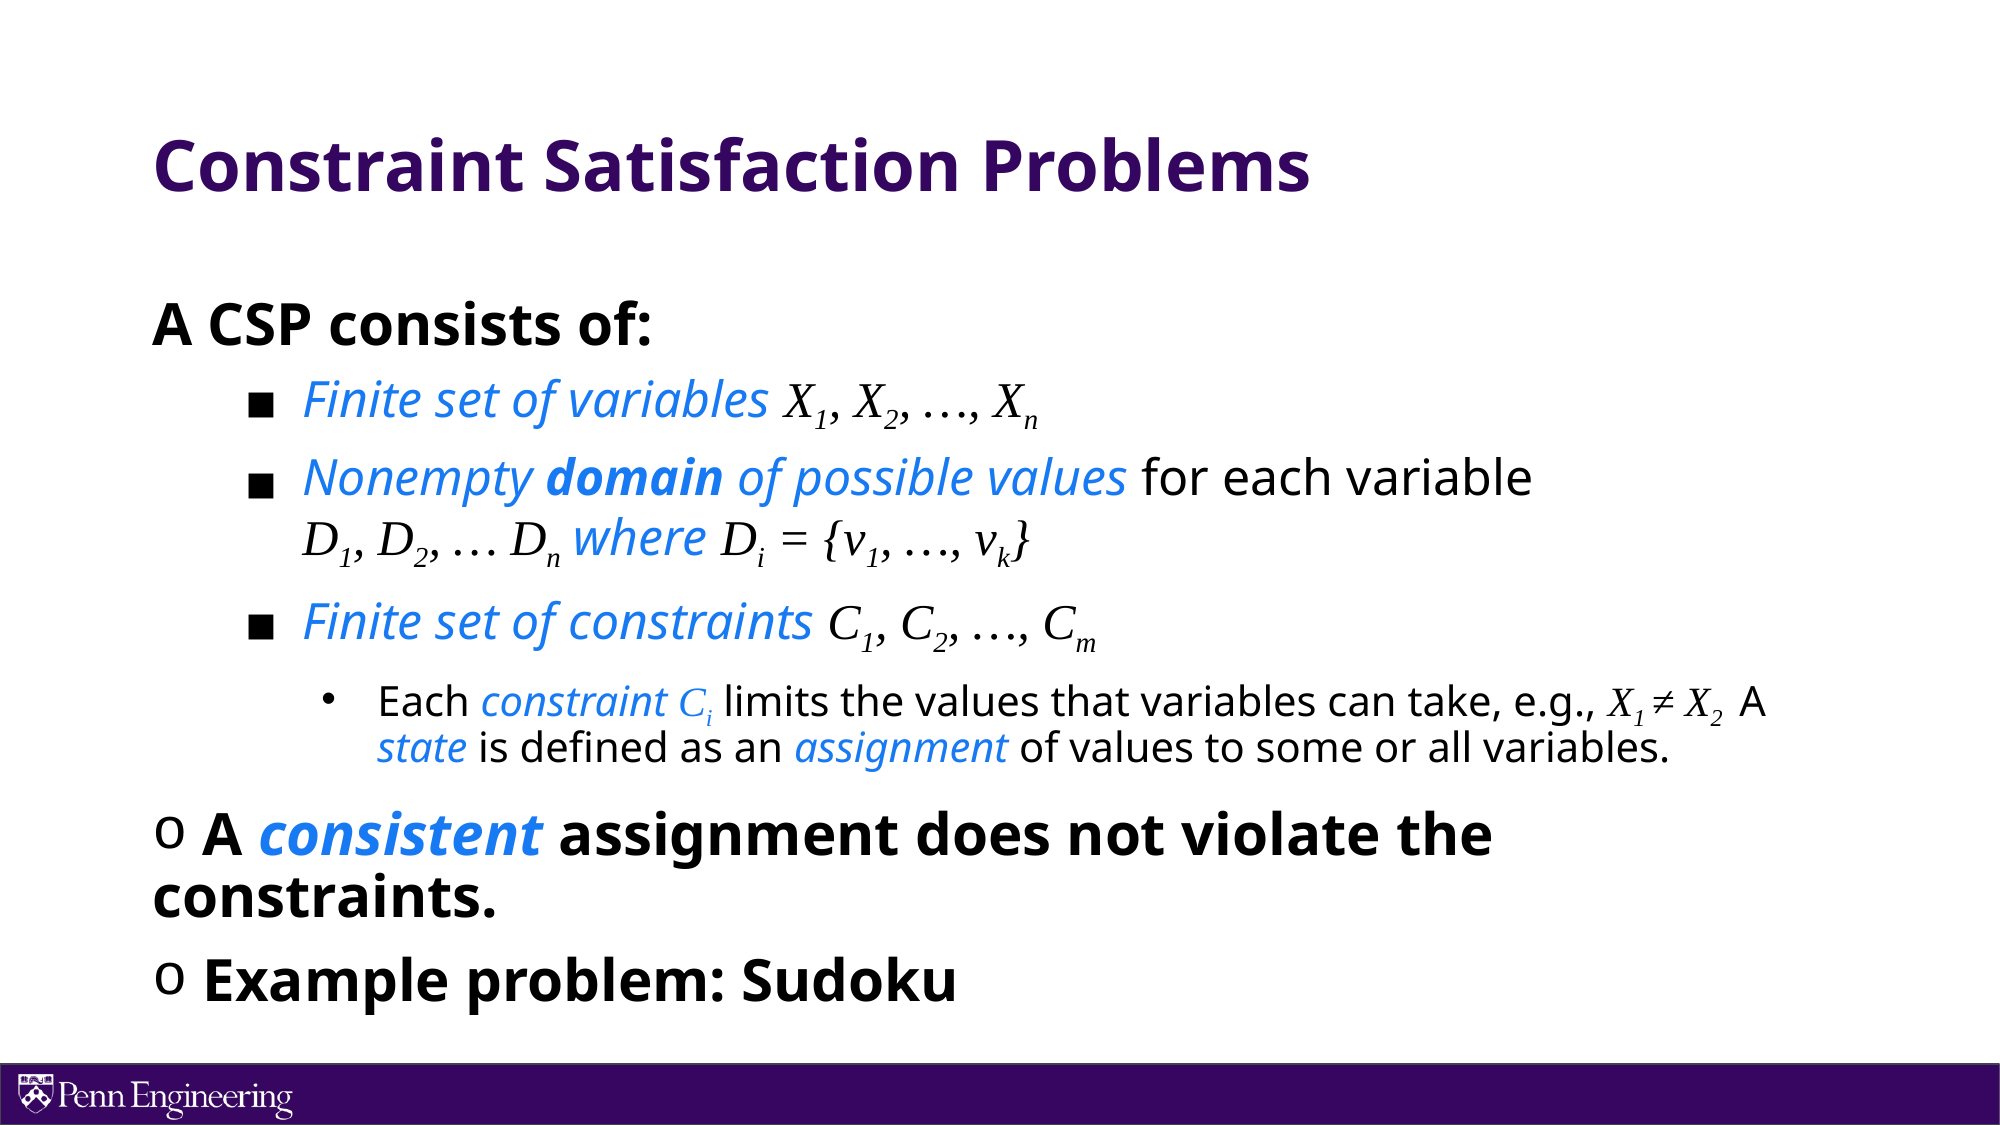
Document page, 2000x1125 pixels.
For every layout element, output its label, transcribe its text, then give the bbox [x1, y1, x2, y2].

picture [8, 1066, 301, 1123]
list A CSP consists of: Finite set of variables X1, X2, …, Xn Nonempty domain of possible values for each variable D1, D2, … Dn where Di = {v1, …, vk} Finite set of constraints C1, C2, …, Cm Each constraint Ci limits the values that variables can take, e.g., X1 ≠ X2 A state is defined as an assignment of values to some or all variables. A consistent assignment does not violate the constraints. Example problem: Sudoku [137, 287, 1862, 1059]
title Constraint Satisfaction Problems [137, 59, 1862, 278]
